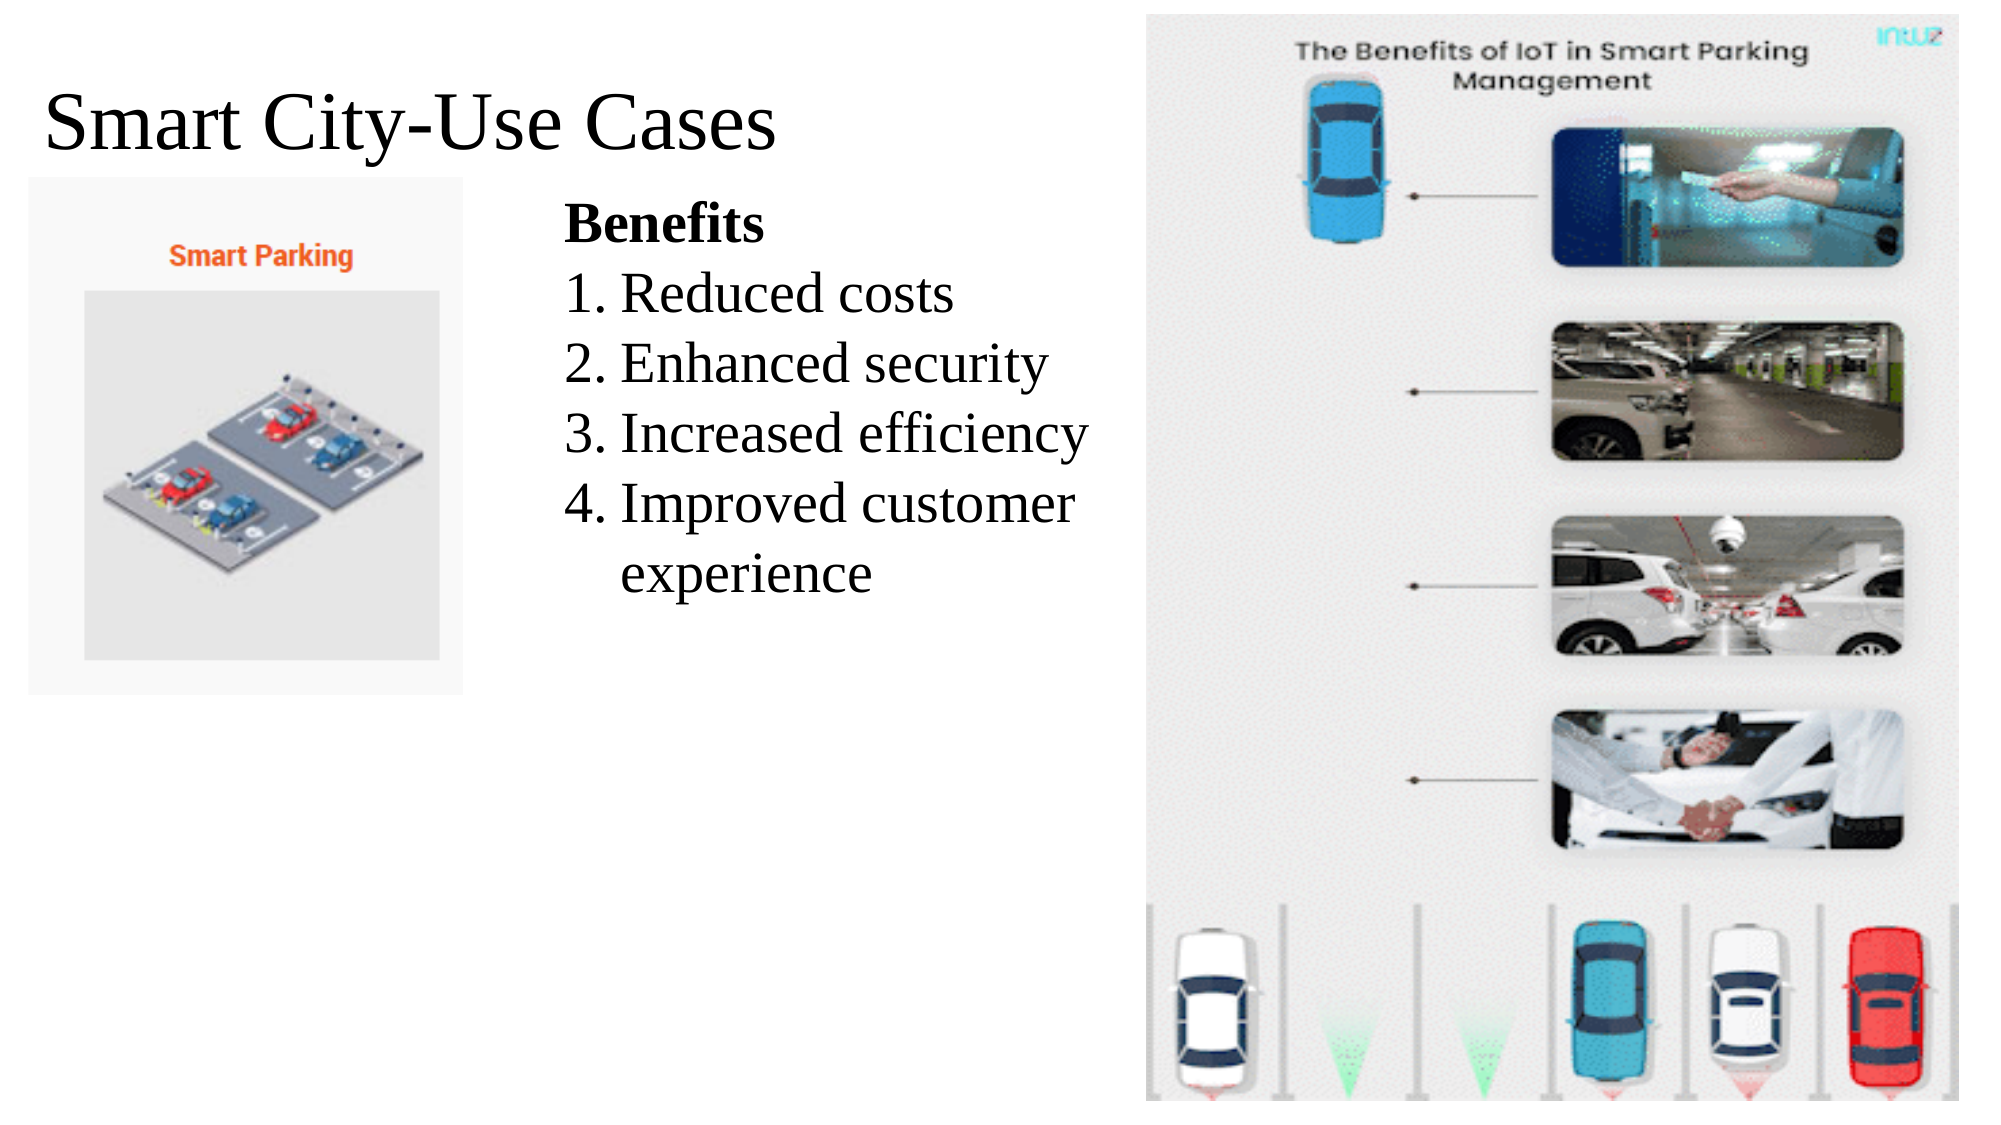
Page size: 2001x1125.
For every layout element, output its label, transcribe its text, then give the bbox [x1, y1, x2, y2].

text_box Benefits Reduced costs Enhanced security Increased efficiency Improved customer experience [549, 176, 1146, 612]
picture [1146, 14, 1959, 1101]
title Smart City-Use Cases [28, 14, 1146, 232]
picture [28, 176, 463, 695]
